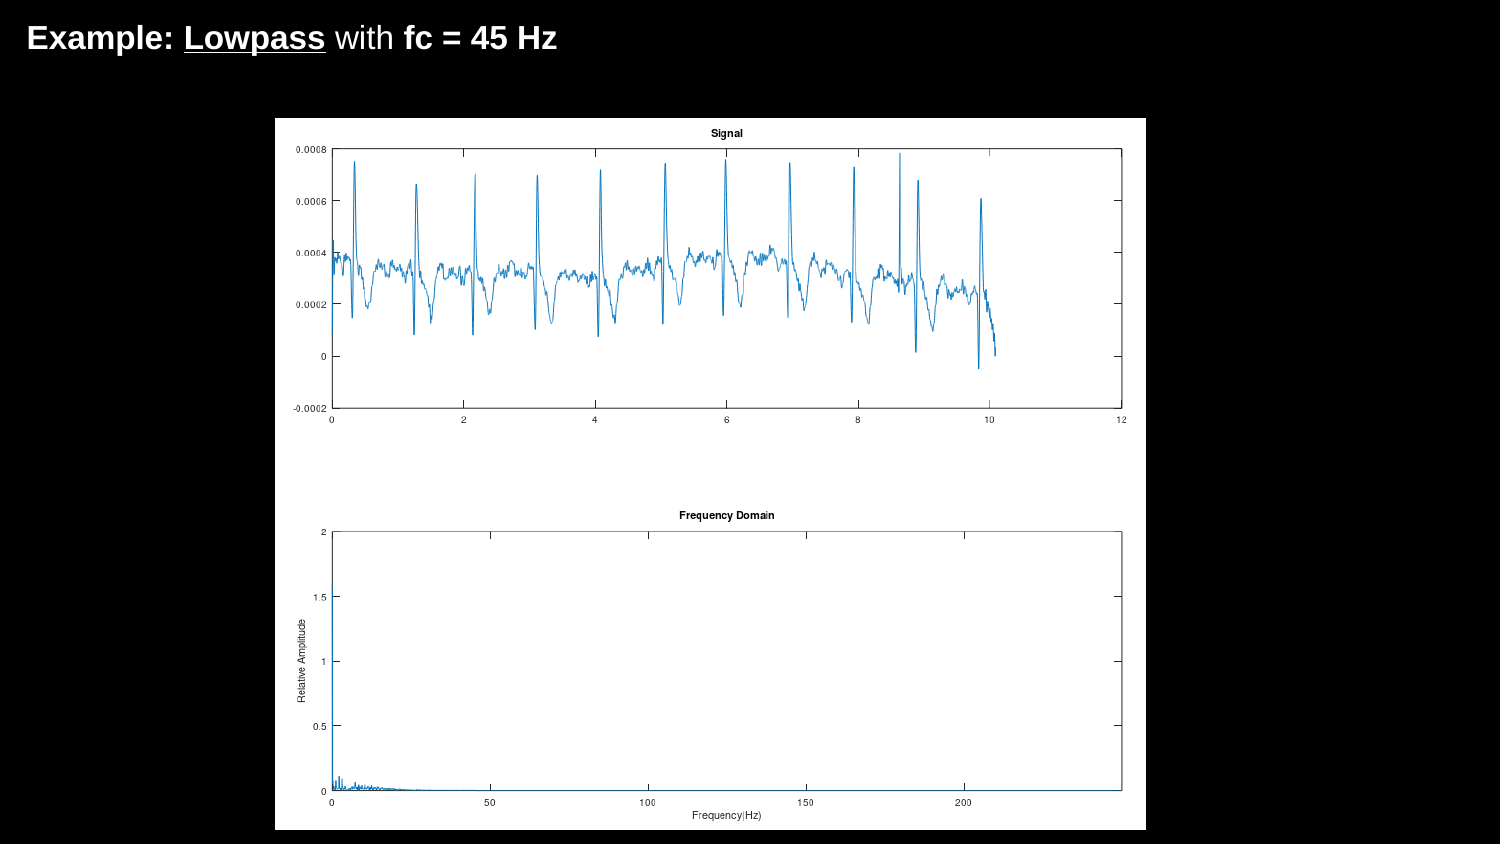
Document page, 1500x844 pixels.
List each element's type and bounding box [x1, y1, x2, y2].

picture [275, 118, 1146, 830]
